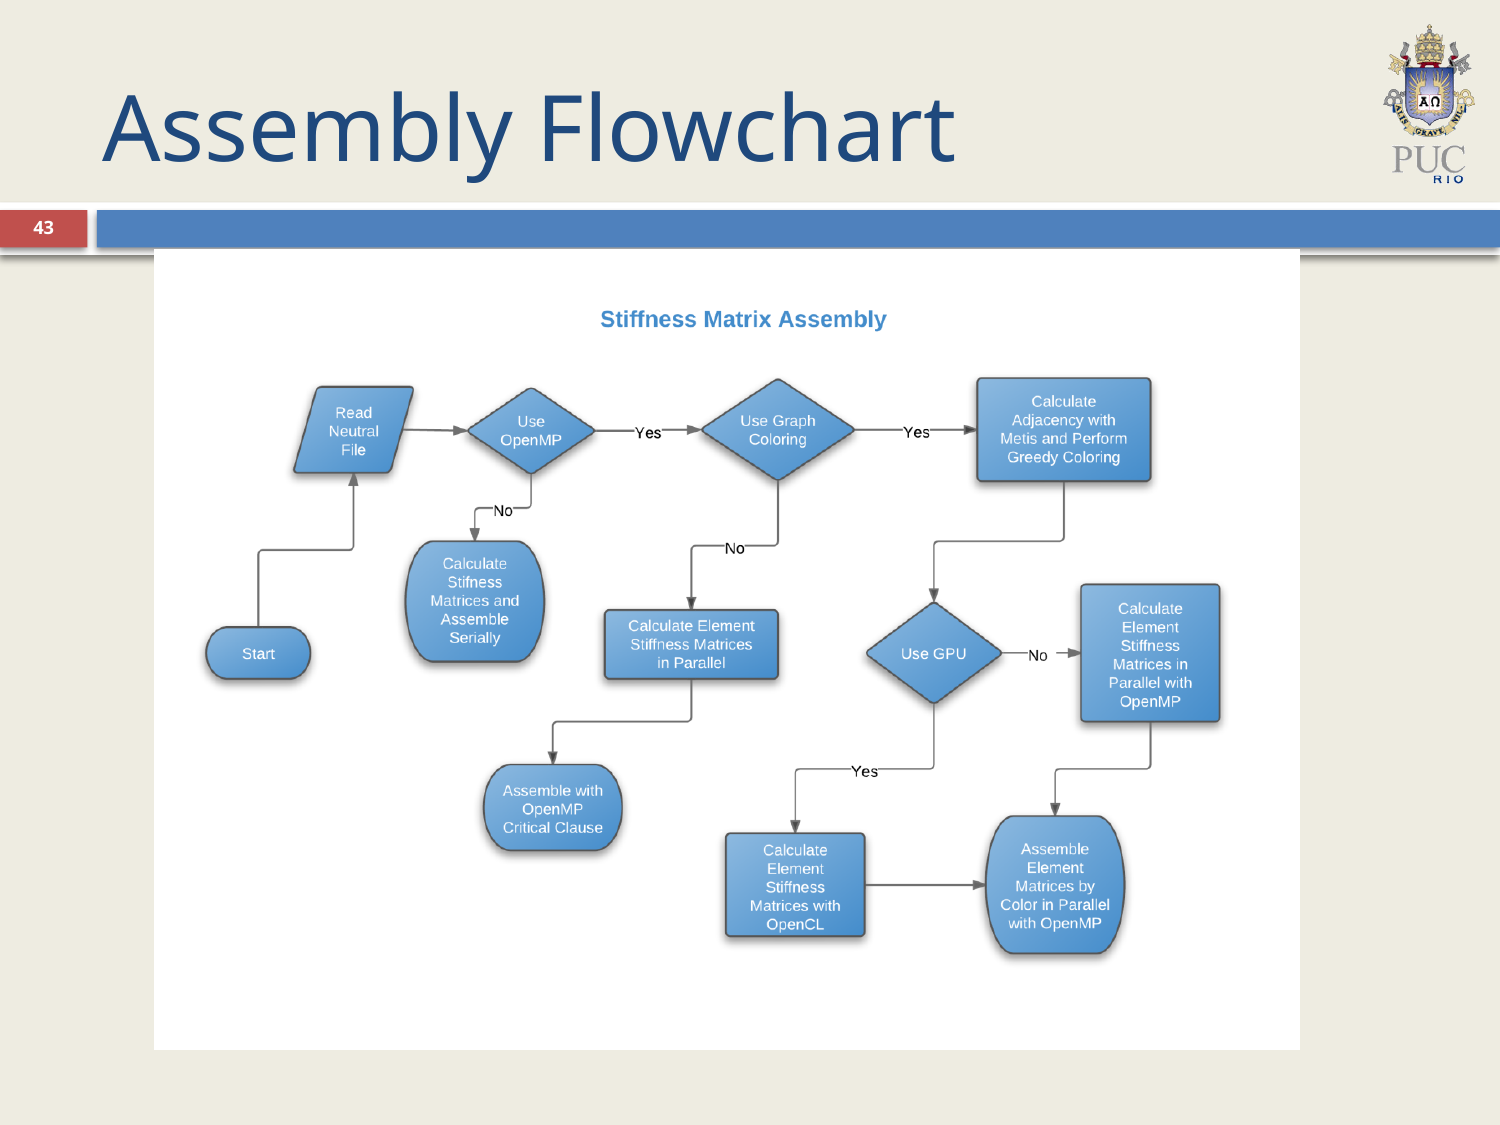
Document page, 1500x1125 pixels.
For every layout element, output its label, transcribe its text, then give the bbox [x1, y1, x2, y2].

picture [1383, 24, 1476, 185]
title Assembly Flowchart [87, 50, 1384, 200]
slide_number 43 [0, 208, 88, 249]
picture [153, 249, 1301, 1051]
